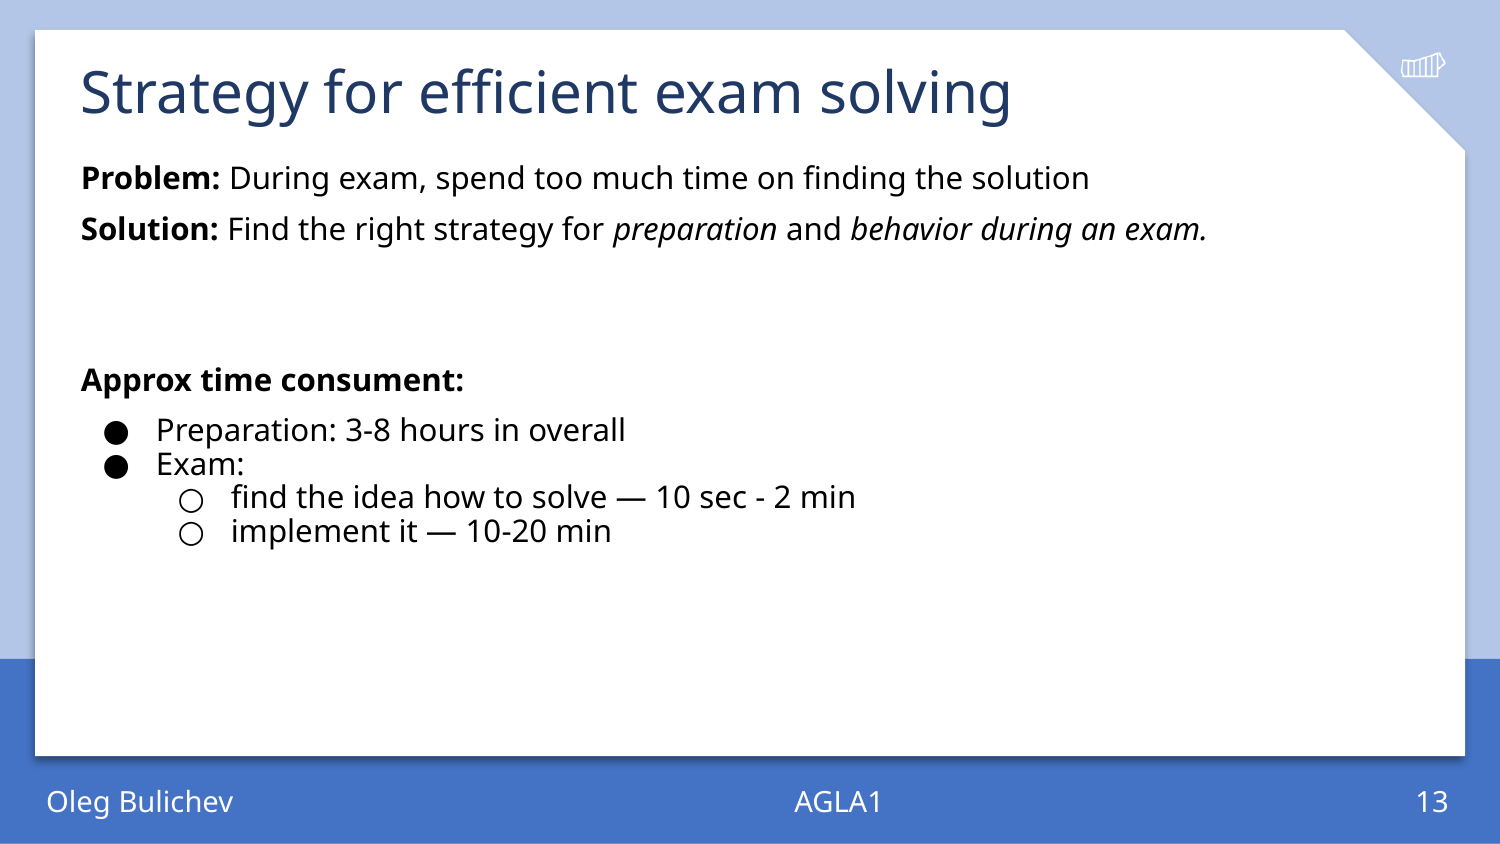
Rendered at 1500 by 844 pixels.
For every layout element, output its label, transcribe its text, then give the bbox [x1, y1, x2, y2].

picture [0, 0, 1500, 658]
text_box Problem: During exam, spend too much time on finding the solution Solution: Find the right strategy for preparation and behavior during an exam. Approx time consument: Preparation: 3-8 hours in overall Exam: find the idea how to solve — 10 sec - 2 min implement it — 10-20 min [69, 157, 1281, 647]
text_box Strategy for efficient exam solving [69, 58, 1364, 158]
